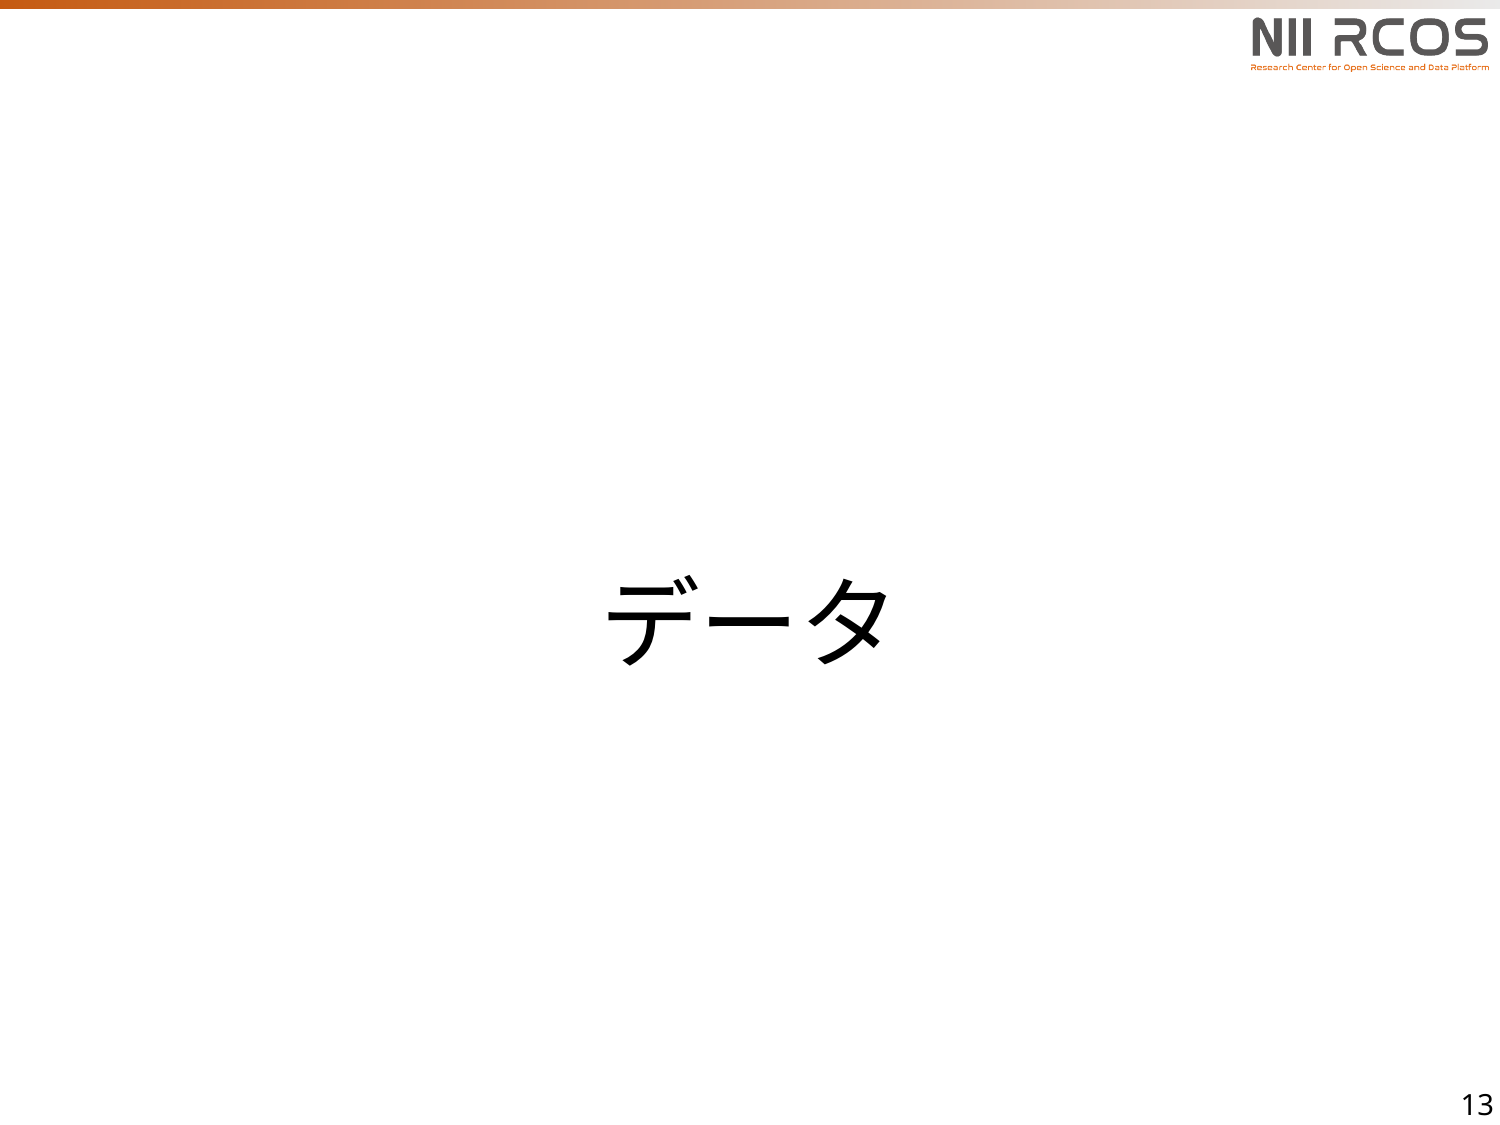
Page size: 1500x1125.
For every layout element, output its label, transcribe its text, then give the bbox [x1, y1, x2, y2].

slide_number 13 [1411, 1080, 1500, 1125]
picture [1251, 17, 1489, 72]
text_box データ [235, 294, 1265, 946]
